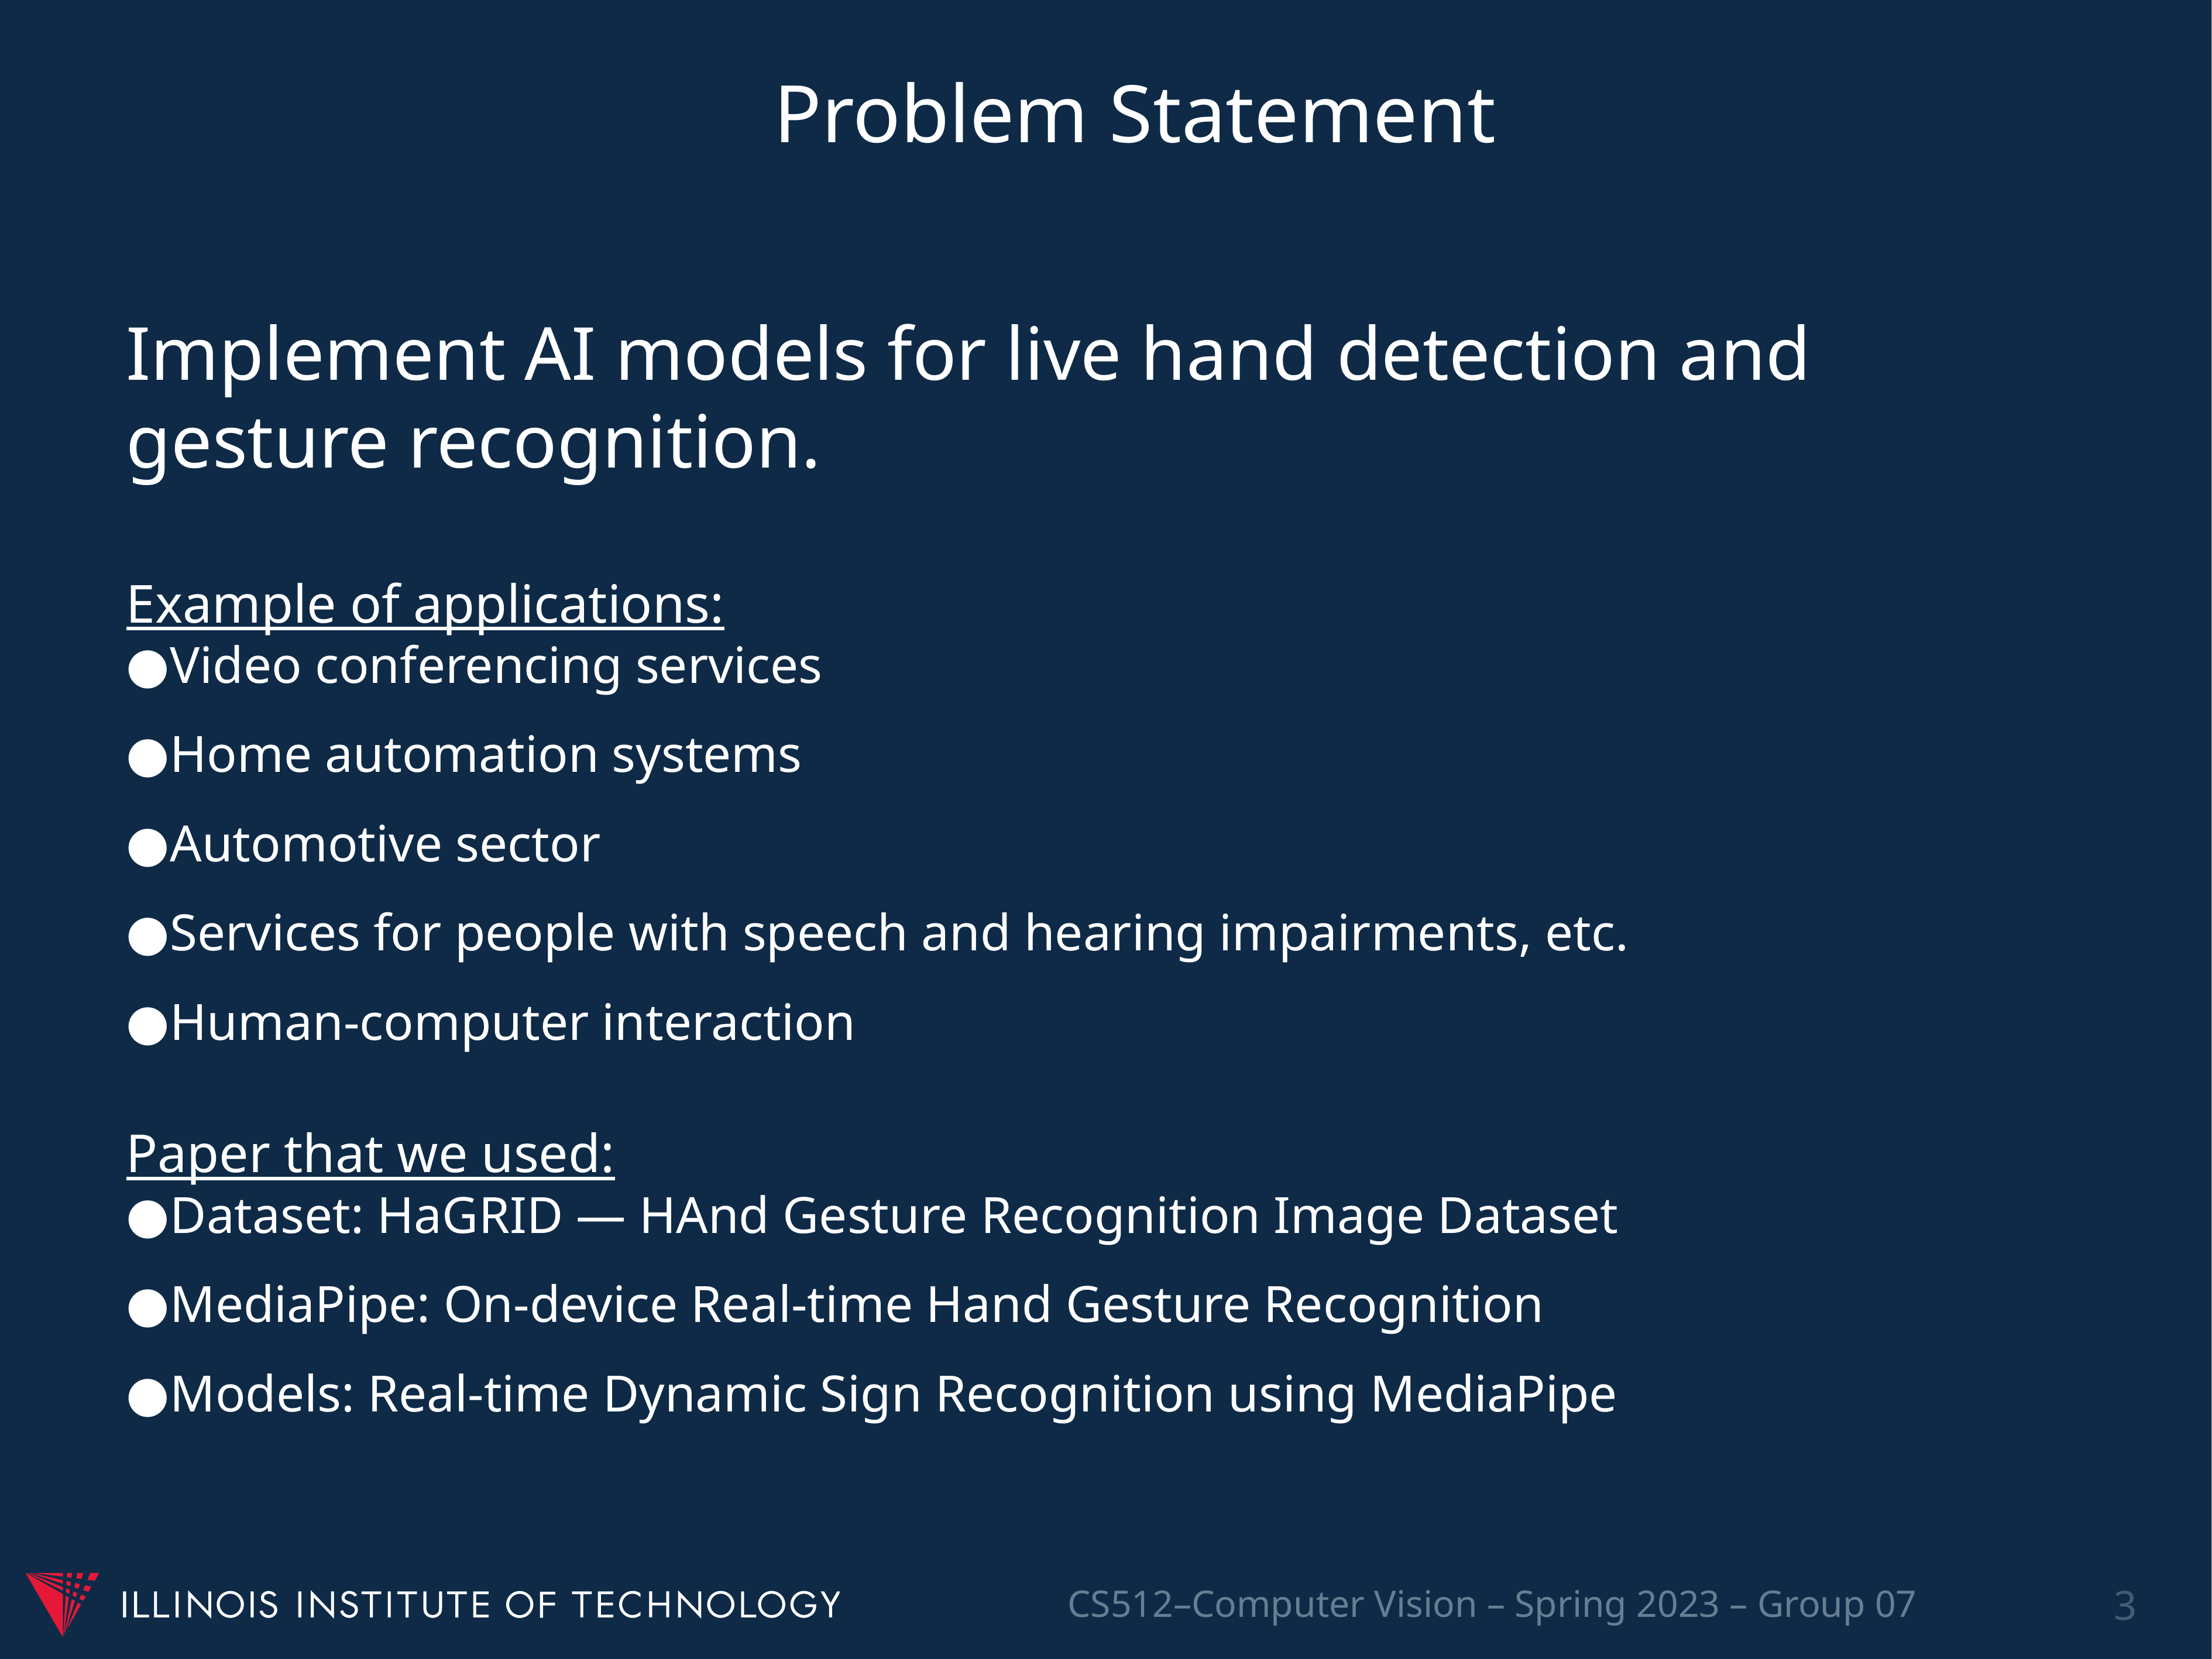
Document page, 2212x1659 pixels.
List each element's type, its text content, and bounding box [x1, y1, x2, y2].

title Problem Statement [130, 38, 2139, 232]
picture [26, 1573, 840, 1637]
title Implement AI models for live hand detection and gesture recognition. Example of applications: Video conferencing services Home automation systems Automotive sector Services for people with speech and hearing impairments, etc. Human-computer interaction Paper that we used: Dataset: HaGRID — HAnd Gesture Recognition Image Dataset MediaPipe: On-device Real-time Hand Gesture Recognition Models: Real-time Dynamic Sign Recognition using MediaPipe [101, 282, 2110, 1447]
slide_number ‹#› [2059, 1557, 2159, 1648]
